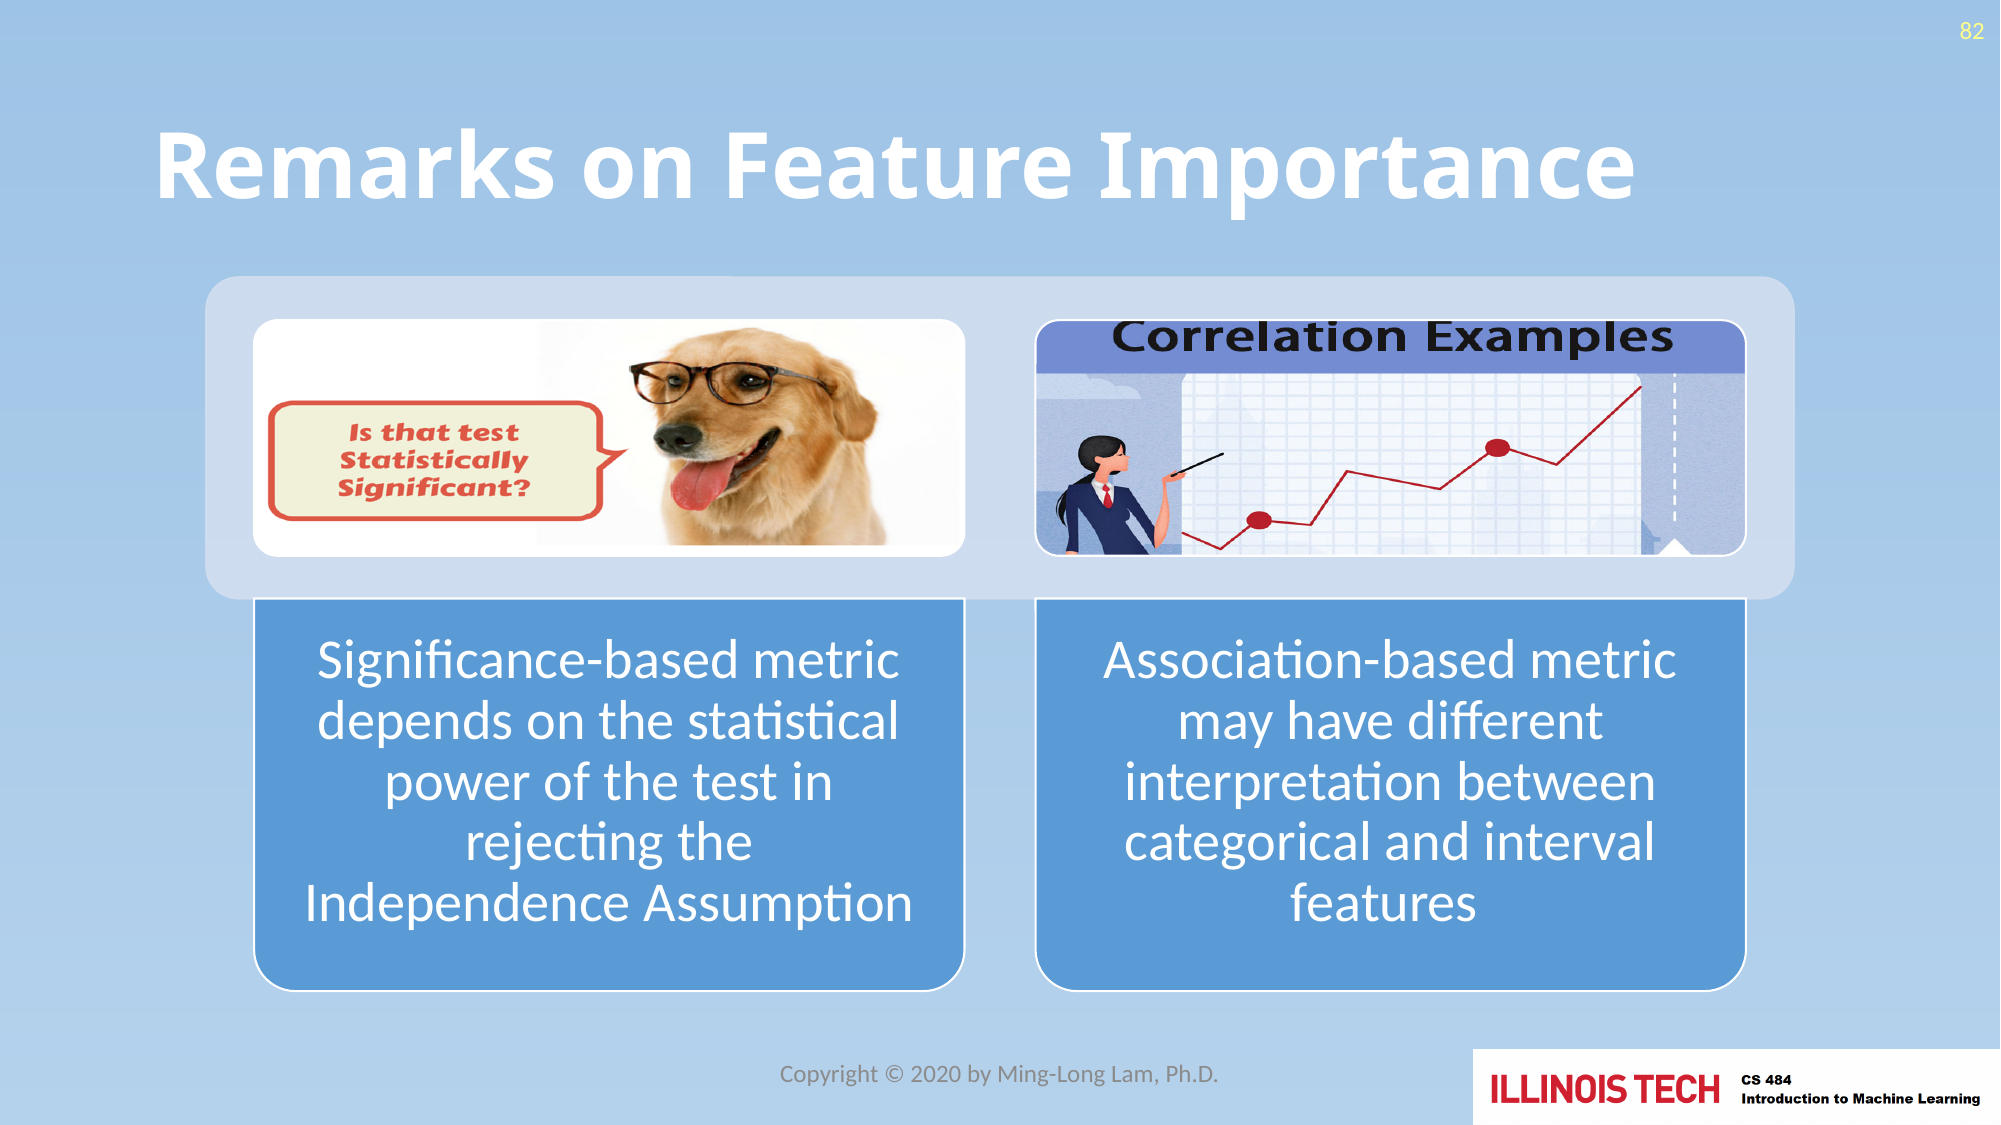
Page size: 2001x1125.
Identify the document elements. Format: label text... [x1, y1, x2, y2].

title Remarks on Feature Importance [137, 59, 1863, 278]
slide_number 82 [1550, 0, 2000, 60]
footer Copyright © 2020 by Ming-Long Lam, Ph.D. [662, 1042, 1338, 1103]
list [206, 277, 1794, 992]
picture [1473, 1049, 2000, 1125]
